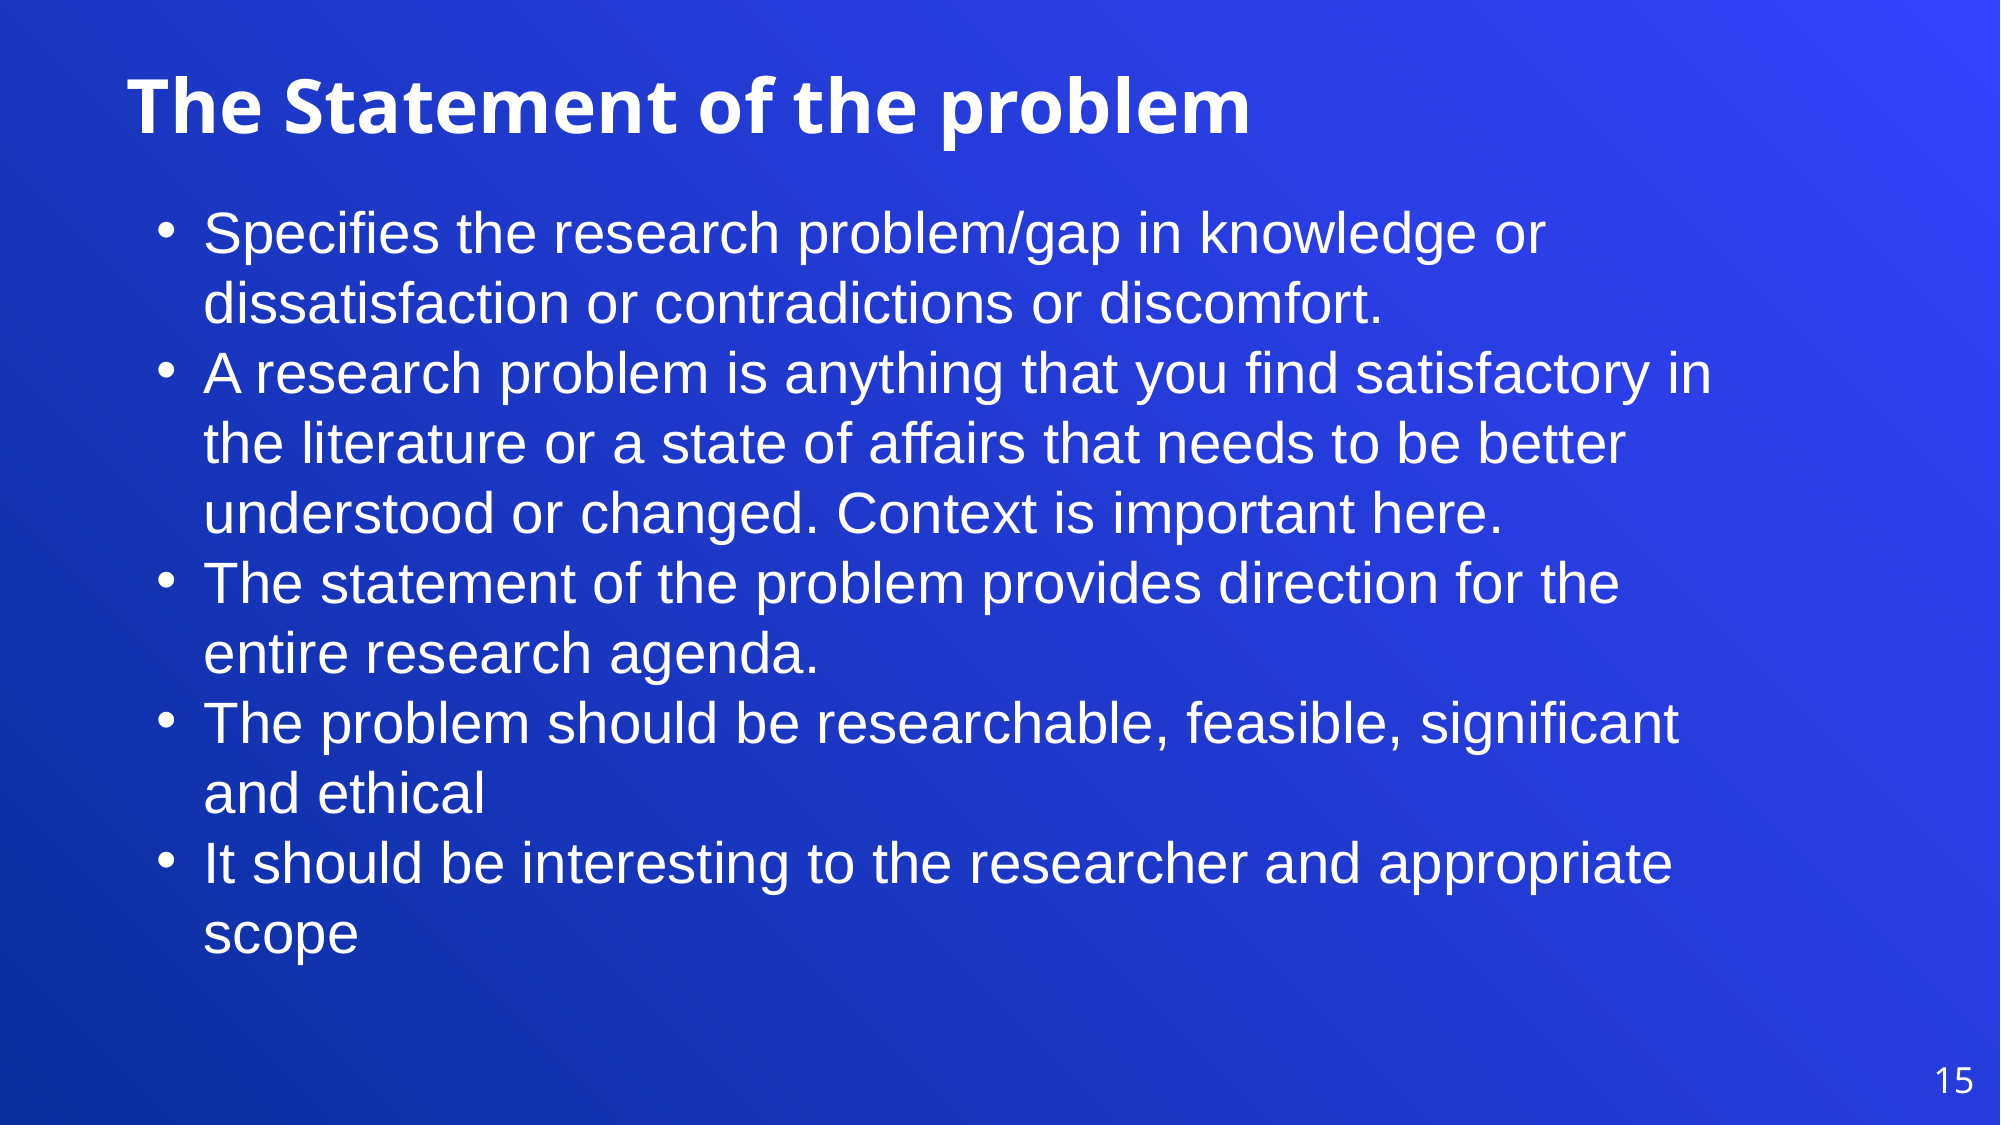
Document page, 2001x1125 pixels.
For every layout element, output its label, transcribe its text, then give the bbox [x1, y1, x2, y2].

text_box Specifies the research problem/gap in knowledge or dissatisfaction or contradictions or discomfort. A research problem is anything that you find satisfactory in the literature or a state of affairs that needs to be better understood or changed. Context is important here. The statement of the problem provides direction for the entire research agenda. The problem should be researchable, feasible, significant and ethical It should be interesting to the researcher and appropriate scope [142, 187, 1736, 1017]
slide_number 15 [1854, 1038, 1975, 1125]
title The Statement of the problem [126, 41, 1443, 149]
